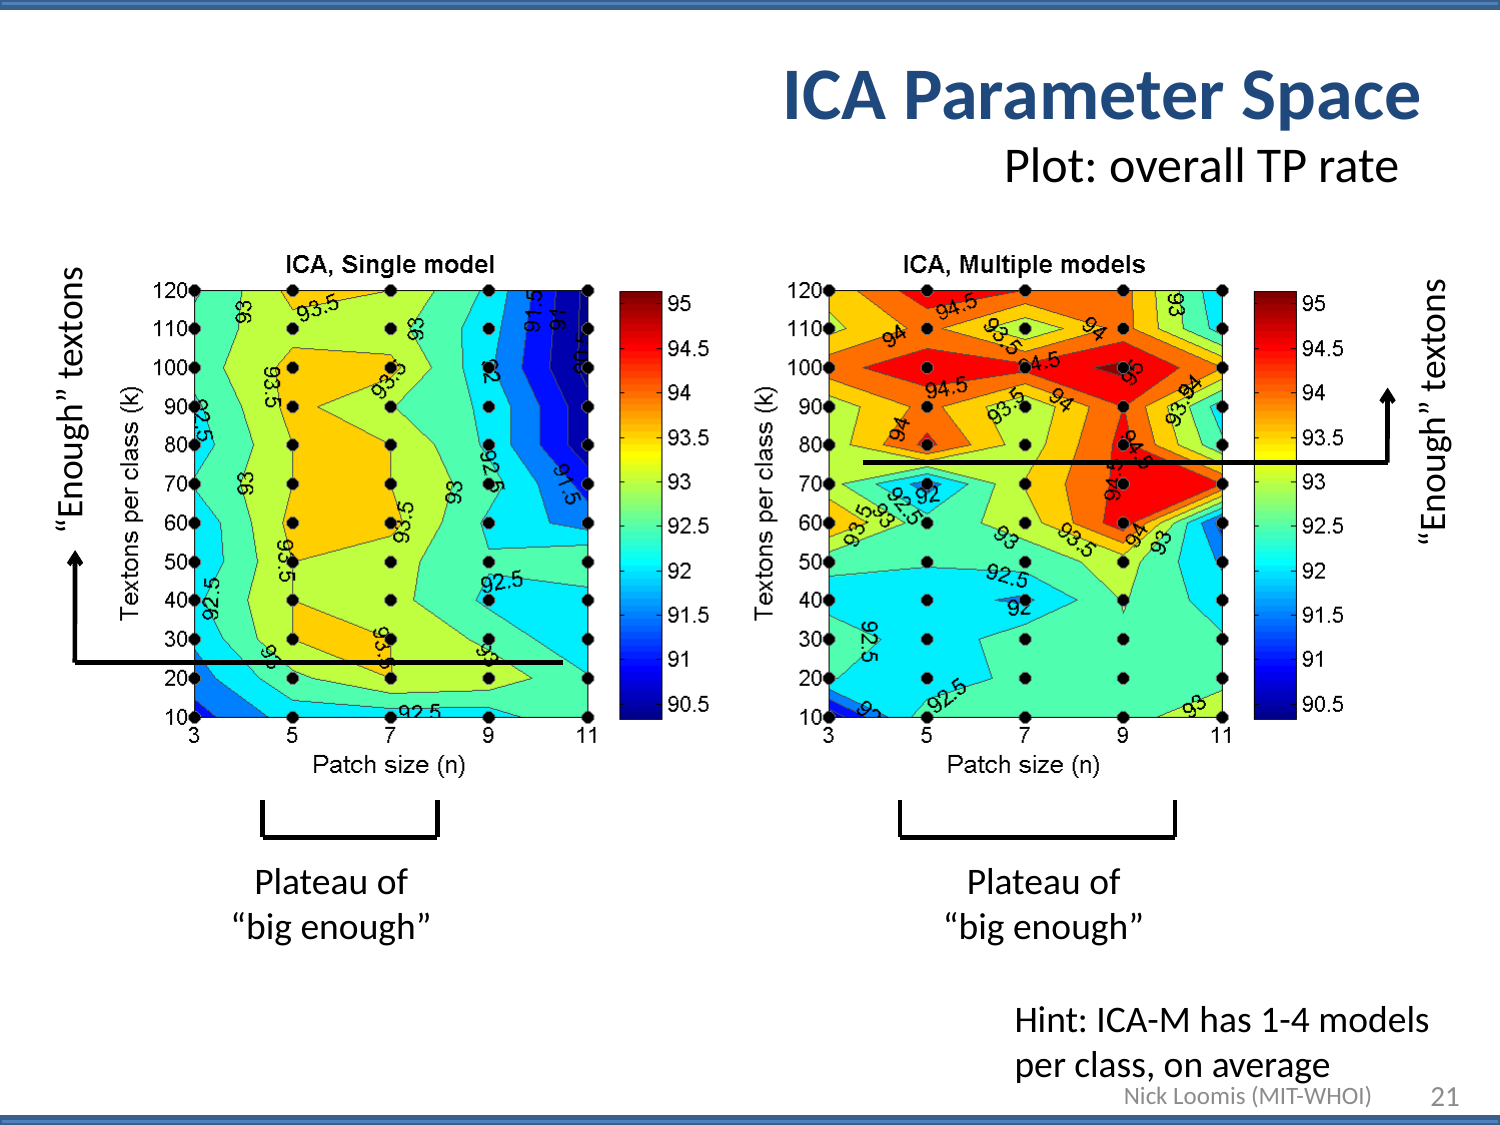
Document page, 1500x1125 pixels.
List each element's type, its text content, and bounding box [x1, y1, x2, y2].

footer Nick Loomis (MIT-WHOI) [1050, 1065, 1388, 1125]
text_box “Enough” textons [37, 251, 98, 550]
text_box Plot: overall TP rate [989, 124, 1415, 200]
title ICA Parameter Space [87, 37, 1438, 143]
picture [112, 249, 1357, 781]
text_box Plateau of “big enough” [924, 849, 1163, 955]
text_box Plateau of “big enough” [212, 849, 450, 955]
text_box Hint: ICA-M has 1-4 models per class, on average [999, 987, 1463, 1093]
slide_number 21 [1388, 1065, 1475, 1125]
text_box “Enough” textons [1399, 264, 1460, 562]
